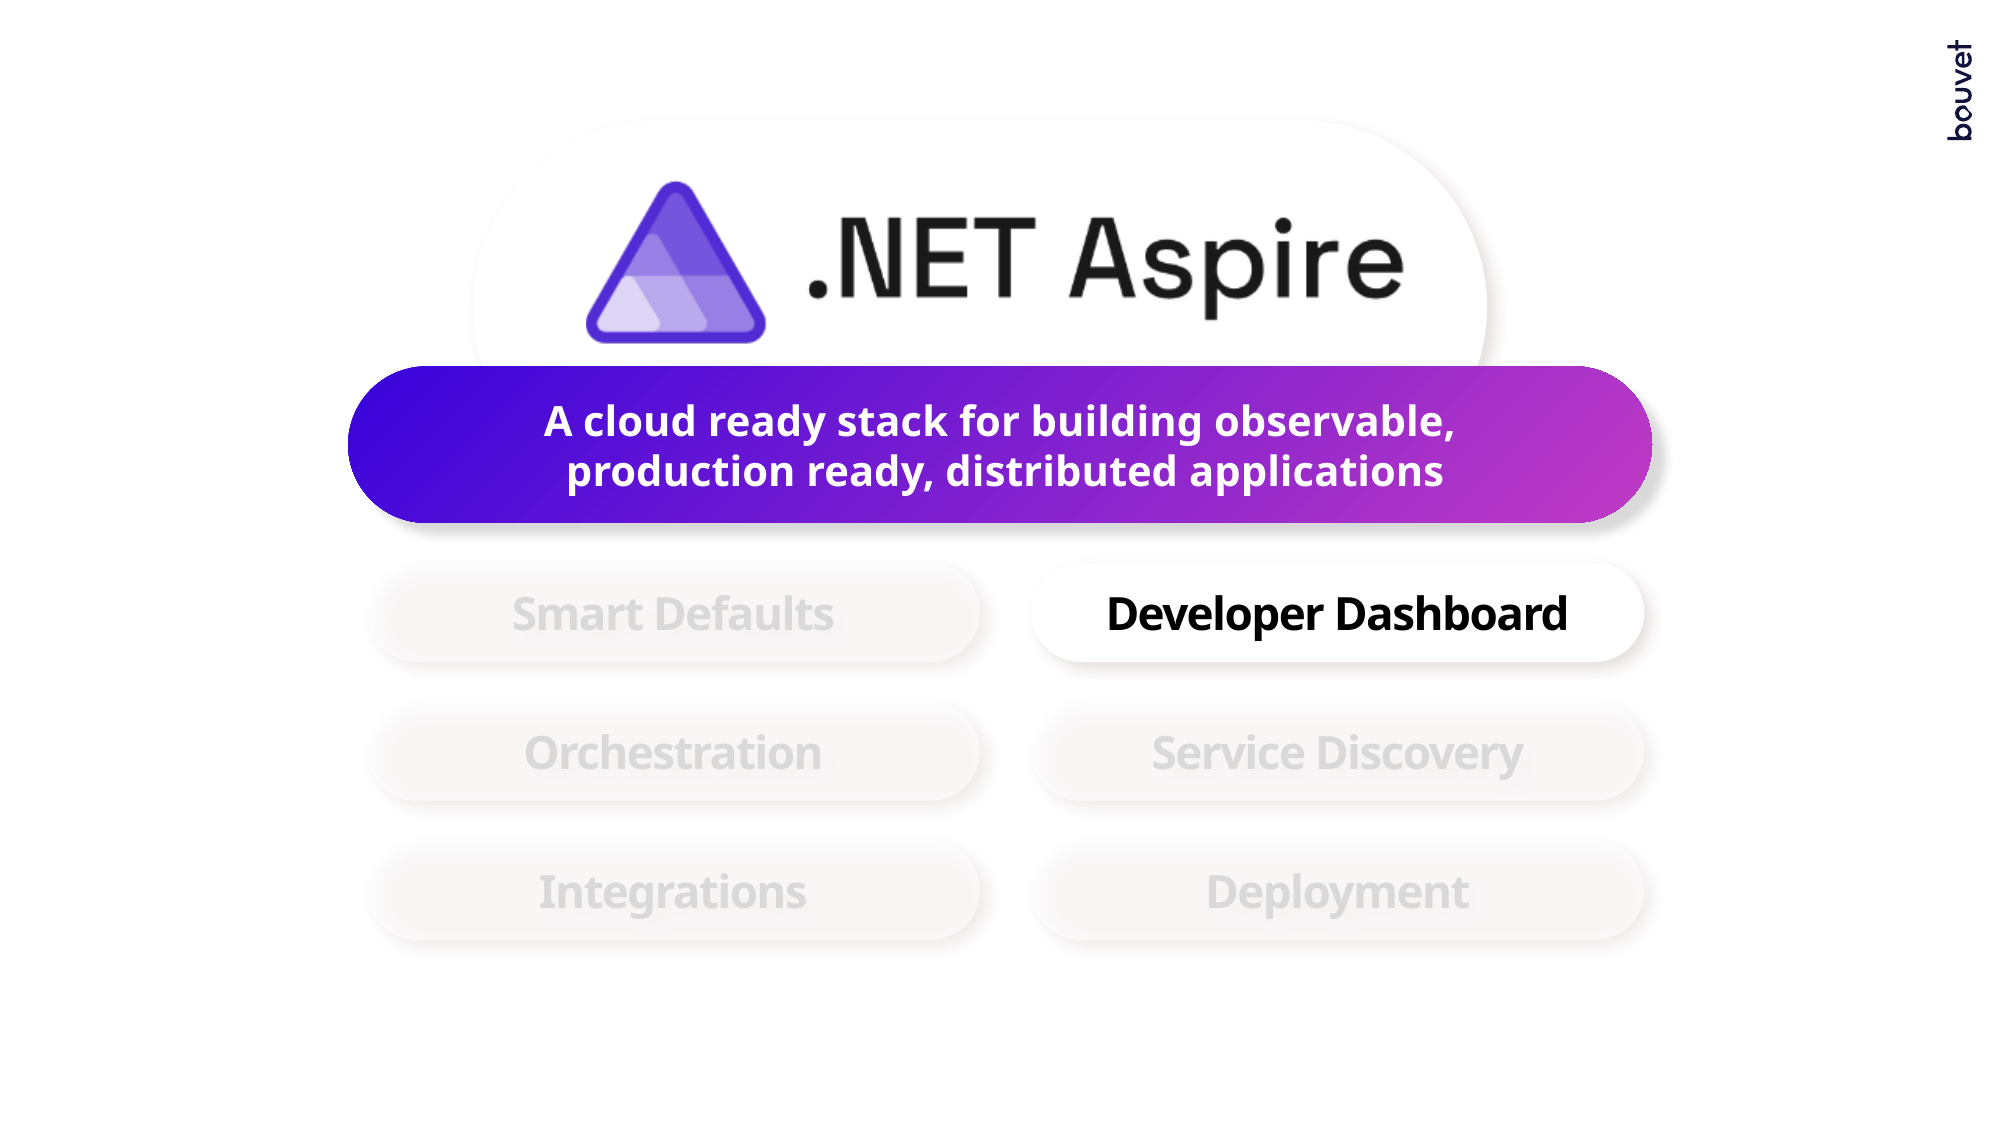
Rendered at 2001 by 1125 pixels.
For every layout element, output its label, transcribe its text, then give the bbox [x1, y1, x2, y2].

text_box Deployment [1031, 840, 1645, 940]
text_box Developer Dashboard [1031, 562, 1645, 662]
text_box A cloud ready stack for building observable, production ready, distributed applications [348, 366, 1653, 523]
text_box Orchestration [367, 701, 980, 801]
text_box Integrations [367, 840, 980, 940]
text_box Smart Defaults [367, 562, 980, 662]
picture [586, 157, 1477, 397]
text_box Service Discovery [1031, 701, 1645, 801]
text_box [1477, 246, 1488, 366]
text_box [472, 120, 1412, 366]
